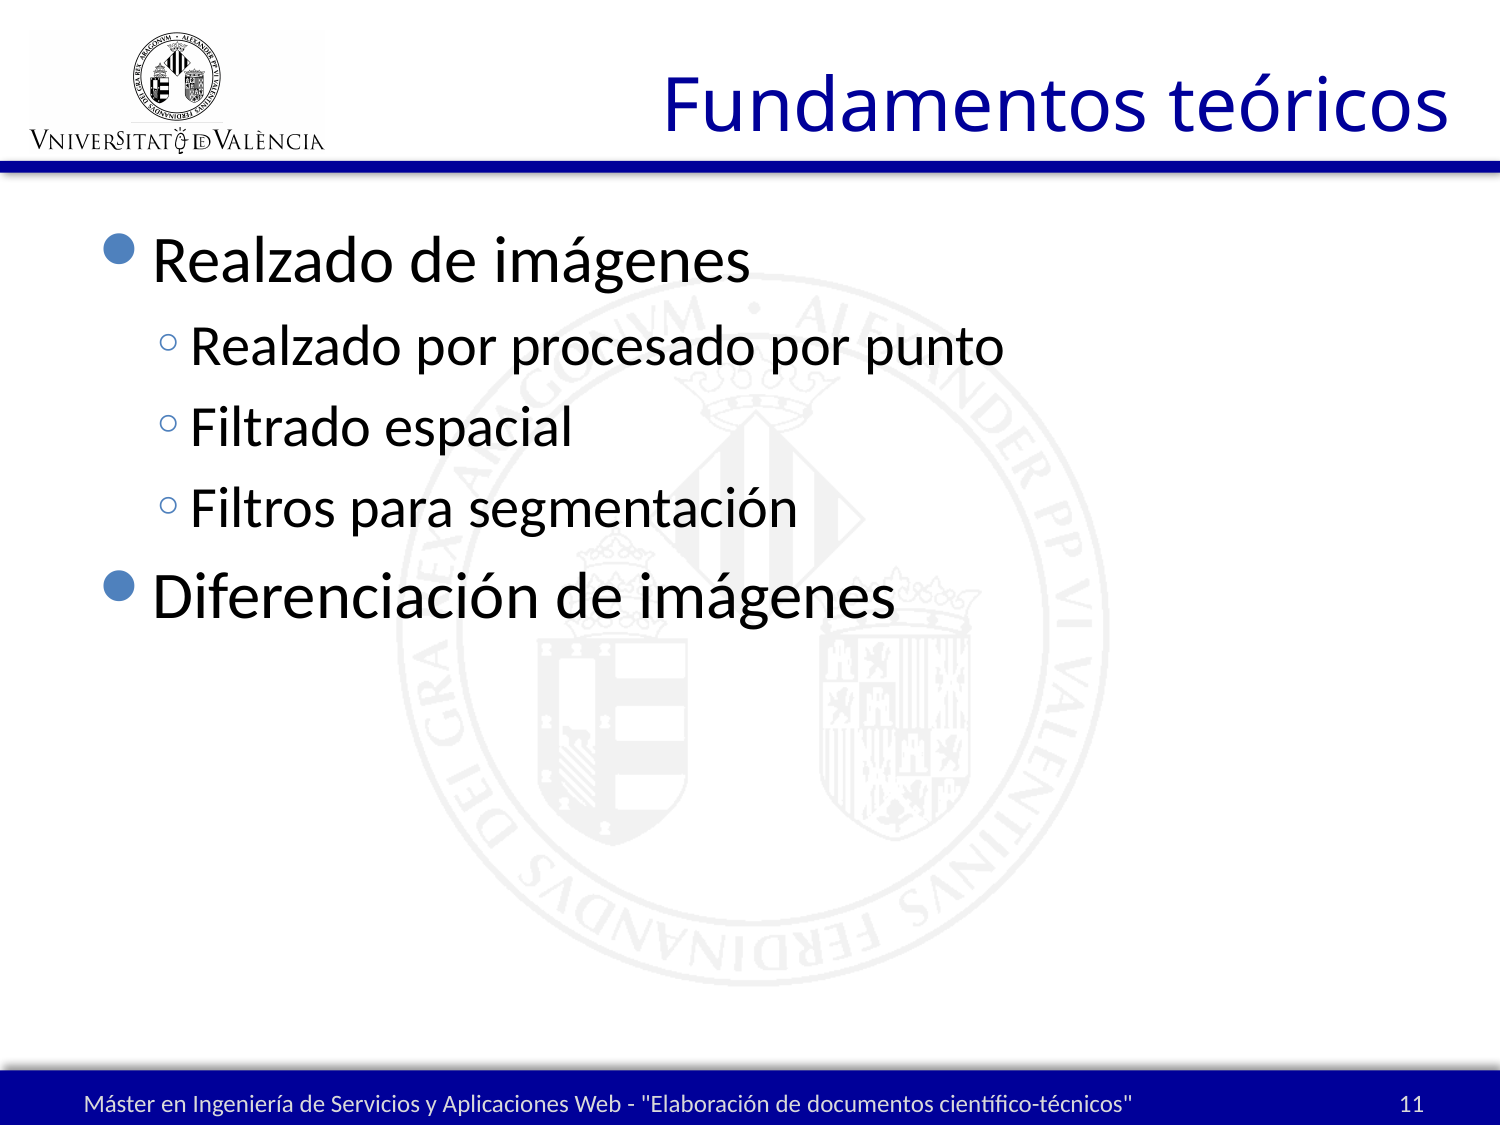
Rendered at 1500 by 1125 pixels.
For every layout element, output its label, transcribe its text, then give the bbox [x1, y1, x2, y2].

footer Máster en Ingeniería de Servicios y Aplicaciones Web - "Elaboración de documentos científico-técnicos" [68, 1070, 1353, 1125]
picture [29, 30, 325, 154]
list Realzado de imágenes Realzado por procesado por punto Filtrado espacial Filtros para segmentación Diferenciación de imágenes [70, 208, 1430, 1035]
slide_number 11 [1364, 1070, 1440, 1125]
title Fundamentos teóricos [360, 16, 1466, 154]
